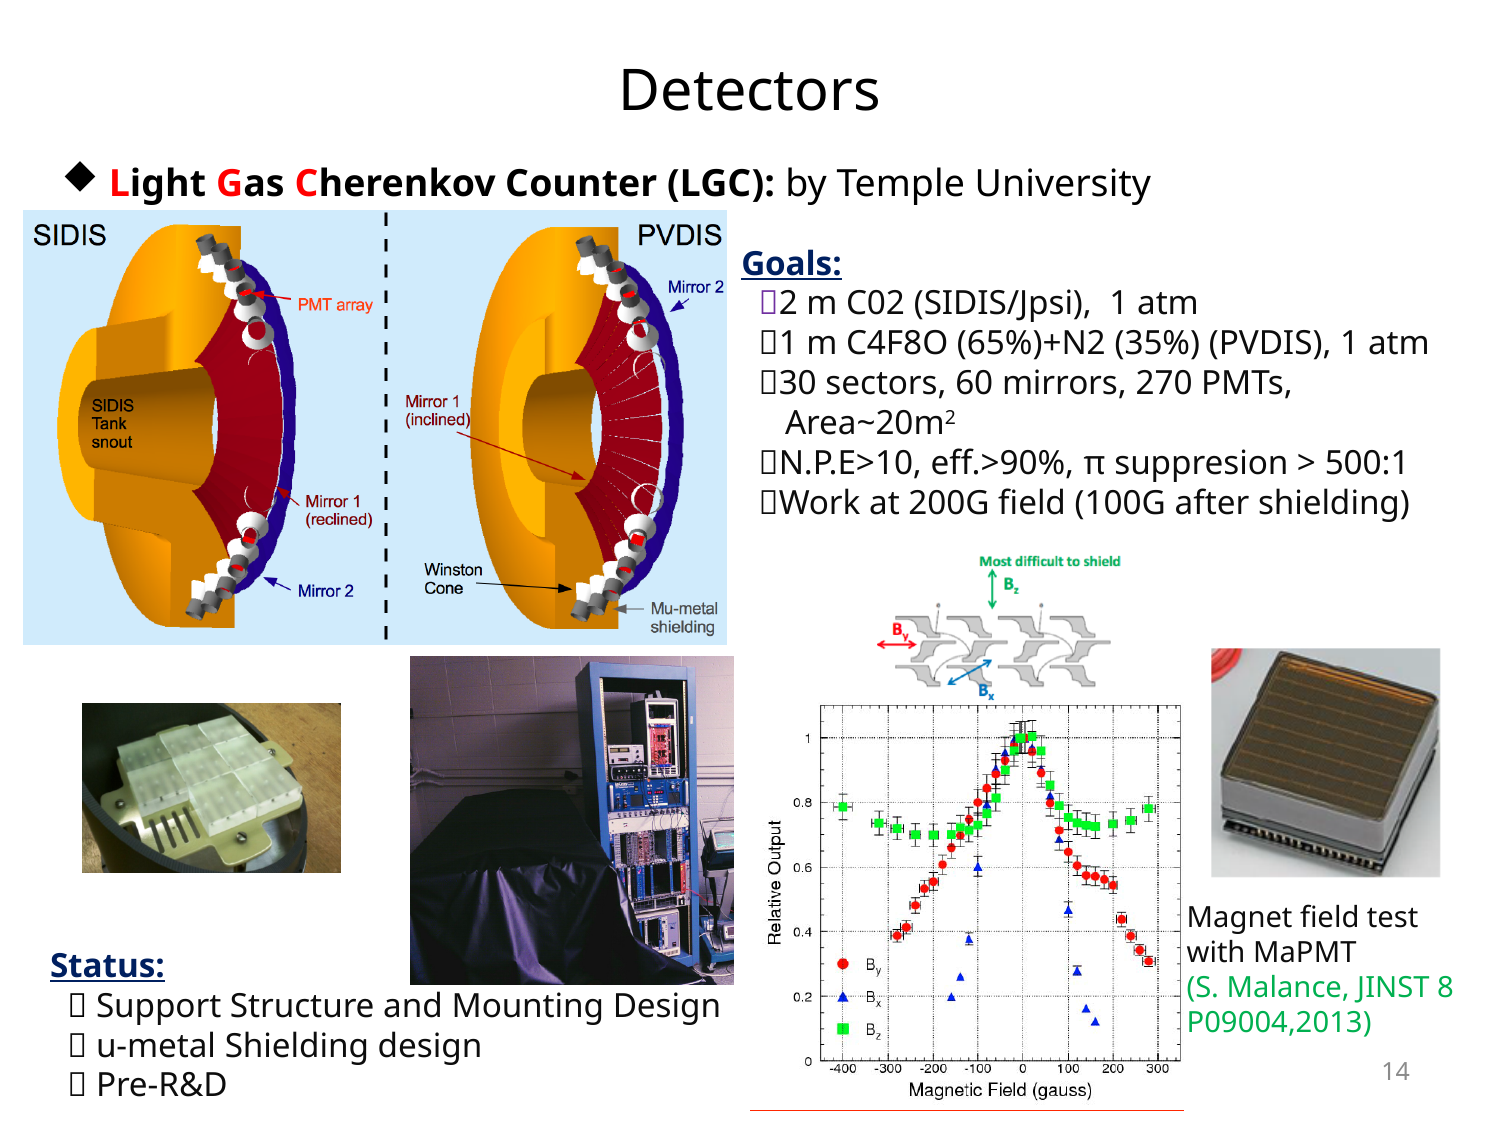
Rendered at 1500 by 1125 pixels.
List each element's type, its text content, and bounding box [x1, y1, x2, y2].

picture [1209, 647, 1442, 880]
slide_number 14 [1188, 1046, 1425, 1103]
text_box Magnet field test with MaPMT (S. Malance, JINST 8 P09004,2013) [1188, 890, 1477, 1046]
title Detectors [75, 45, 1425, 129]
text_box Status:  Support Structure and Mounting Design  u-metal Shielding design  Pre-R&D [35, 936, 744, 1111]
picture [81, 702, 341, 873]
picture [409, 655, 734, 985]
picture [23, 209, 727, 645]
picture [749, 550, 1184, 1111]
text_box Goals: 2 m C02 (SIDIS/Jpsi), 1 atm 1 m C4F8O (65%)+N2 (35%) (PVDIS), 1 atm 30 sectors, 60 mirrors, 270 PMTs, Area~20m2 N.P.E>10, eff.>90%, π suppresion > 500:1 Work at 200G field (100G after shielding) [730, 234, 1500, 529]
text_box Light Gas Cherenkov Counter (LGC): by Temple University [46, 128, 1454, 212]
